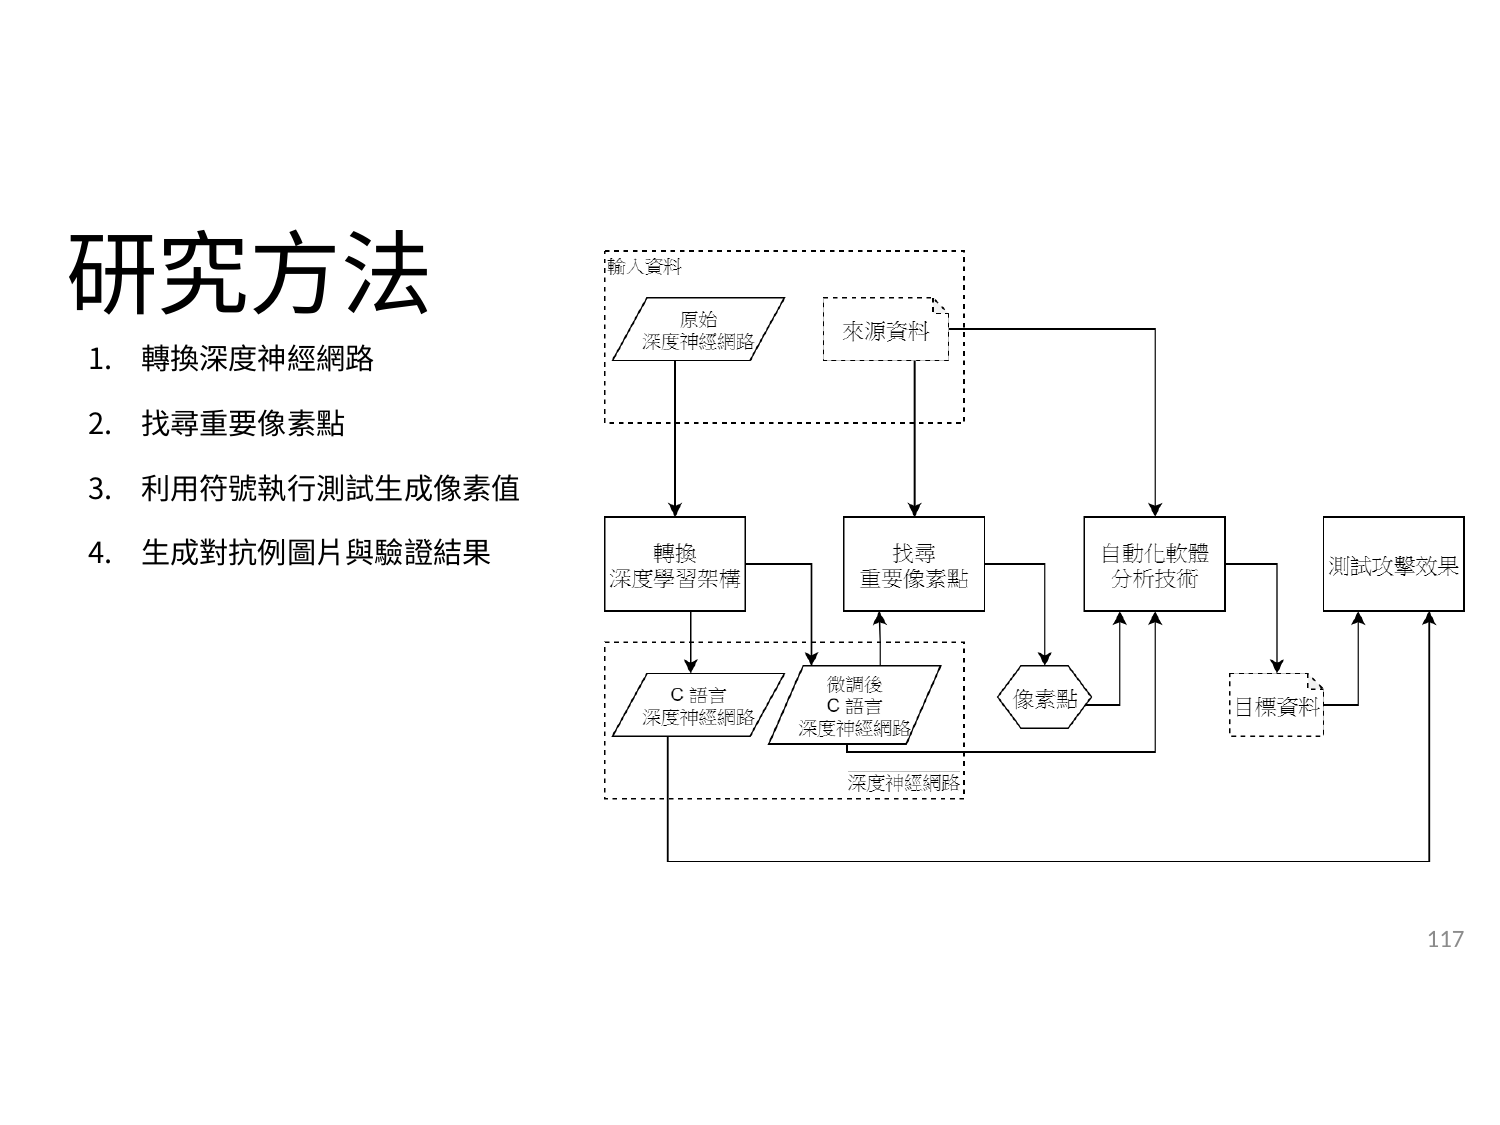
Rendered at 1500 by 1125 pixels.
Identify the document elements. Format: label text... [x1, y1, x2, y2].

title 研究方法 [51, 213, 1449, 308]
list 轉換深度神經網路 找尋重要像素點 利用符號執行測試生成像素值 生成對抗例圖片與驗證結果 [51, 329, 708, 891]
slide_number 117 [1389, 905, 1480, 971]
picture [588, 234, 1480, 890]
